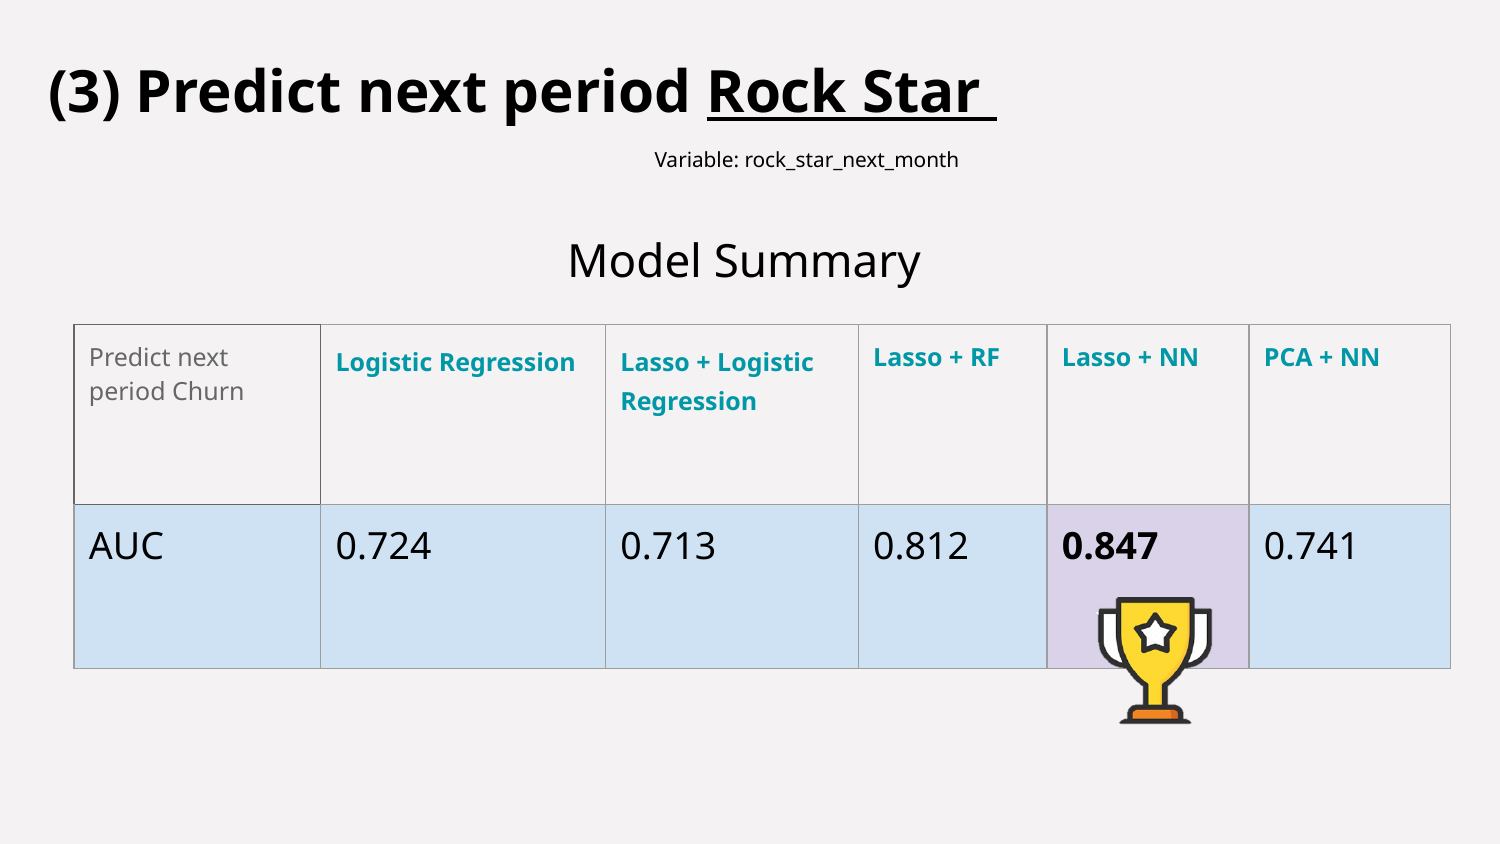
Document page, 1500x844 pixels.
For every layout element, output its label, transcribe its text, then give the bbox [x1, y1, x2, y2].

table_cell 0.847 [1048, 505, 1248, 668]
picture [1084, 597, 1226, 738]
text_box (3) Predict next period Rock Star [33, 38, 1097, 151]
table_cell 0.741 [1250, 505, 1450, 668]
table_header Lasso + RF [859, 325, 1046, 504]
table_header Lasso + NN [1048, 325, 1248, 504]
table_header Lasso + Logistic Regression [606, 325, 858, 504]
table_header Logistic Regression [321, 325, 605, 504]
table_header Predict next period Churn [75, 325, 320, 504]
table_cell 0.724 [321, 505, 605, 668]
text_box Variable: rock_star_next_month [639, 128, 1132, 188]
table_cell 0.812 [859, 505, 1046, 668]
text_box Model Summary [218, 216, 1282, 313]
table_header PCA + NN [1250, 325, 1450, 504]
table_cell AUC [75, 505, 320, 668]
table_cell 0.713 [606, 505, 858, 668]
